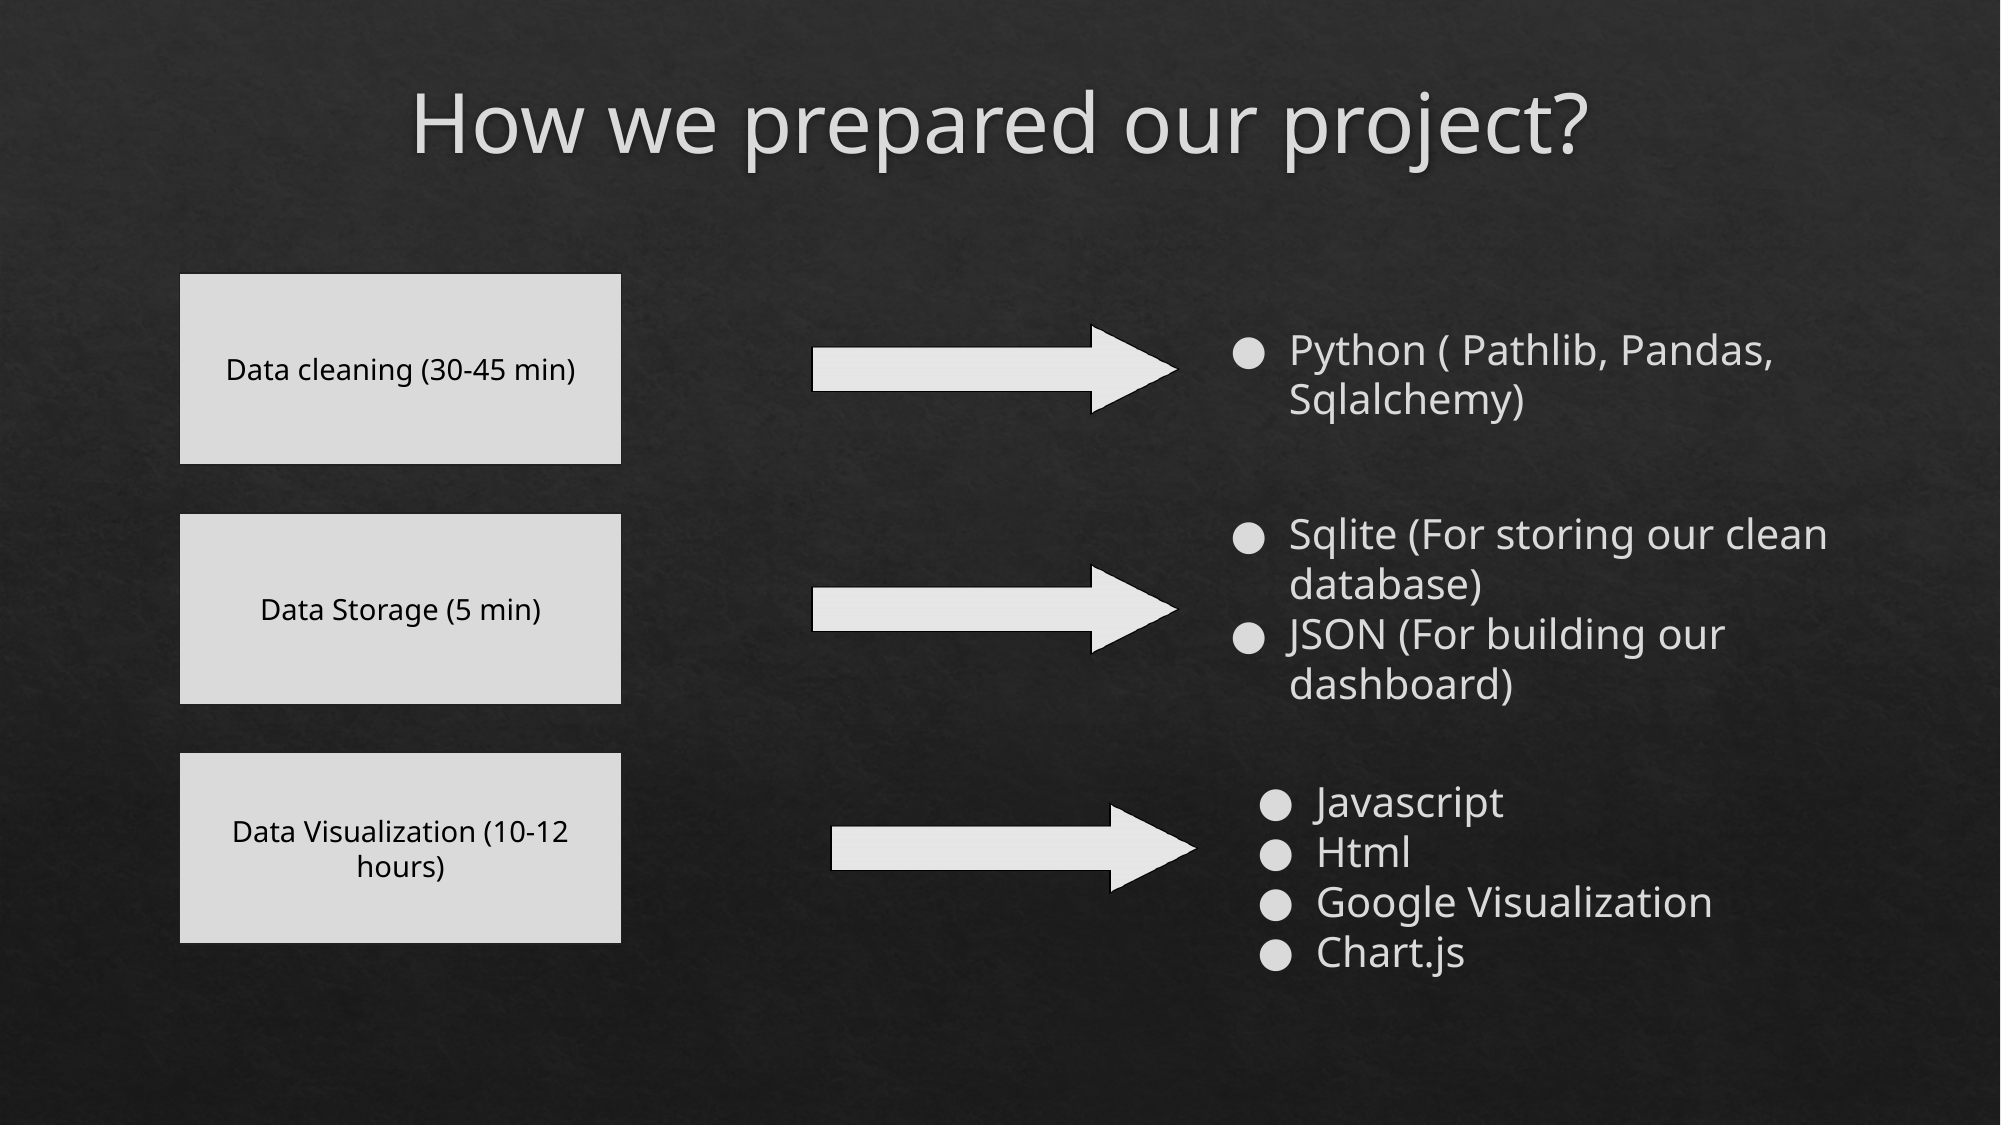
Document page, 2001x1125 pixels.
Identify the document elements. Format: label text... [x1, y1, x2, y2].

text_box Data Storage (5 min) [179, 512, 622, 706]
text_box Data Visualization (10-12 hours) [179, 752, 622, 945]
title How we prepared our project? [150, 40, 1850, 200]
text_box Data cleaning (30-45 min) [179, 272, 622, 466]
text_box [1234, 400, 1946, 722]
text_box Sqlite (For storing our clean database) JSON (For building our dashboard) [1199, 493, 1910, 746]
picture [0, 0, 2001, 1125]
text_box Python ( Pathlib, Pandas, Sqlalchemy) [1199, 308, 1910, 484]
text_box Javascript Html Google Visualization Chart.js [1225, 760, 1937, 936]
